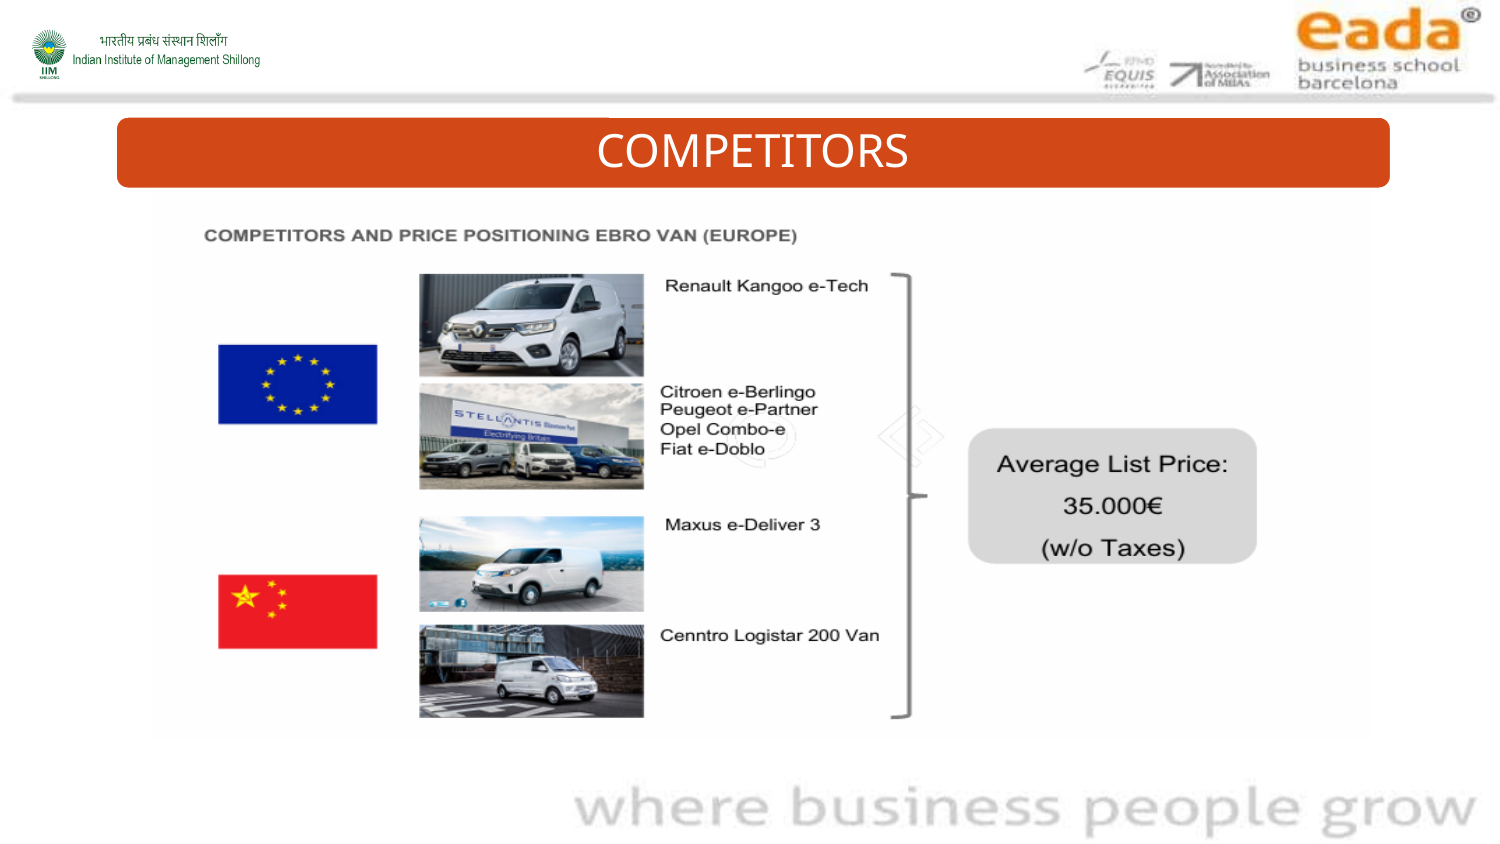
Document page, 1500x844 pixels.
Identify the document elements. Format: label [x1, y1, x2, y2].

picture [0, 0, 1500, 844]
text_box [115, 116, 1392, 189]
